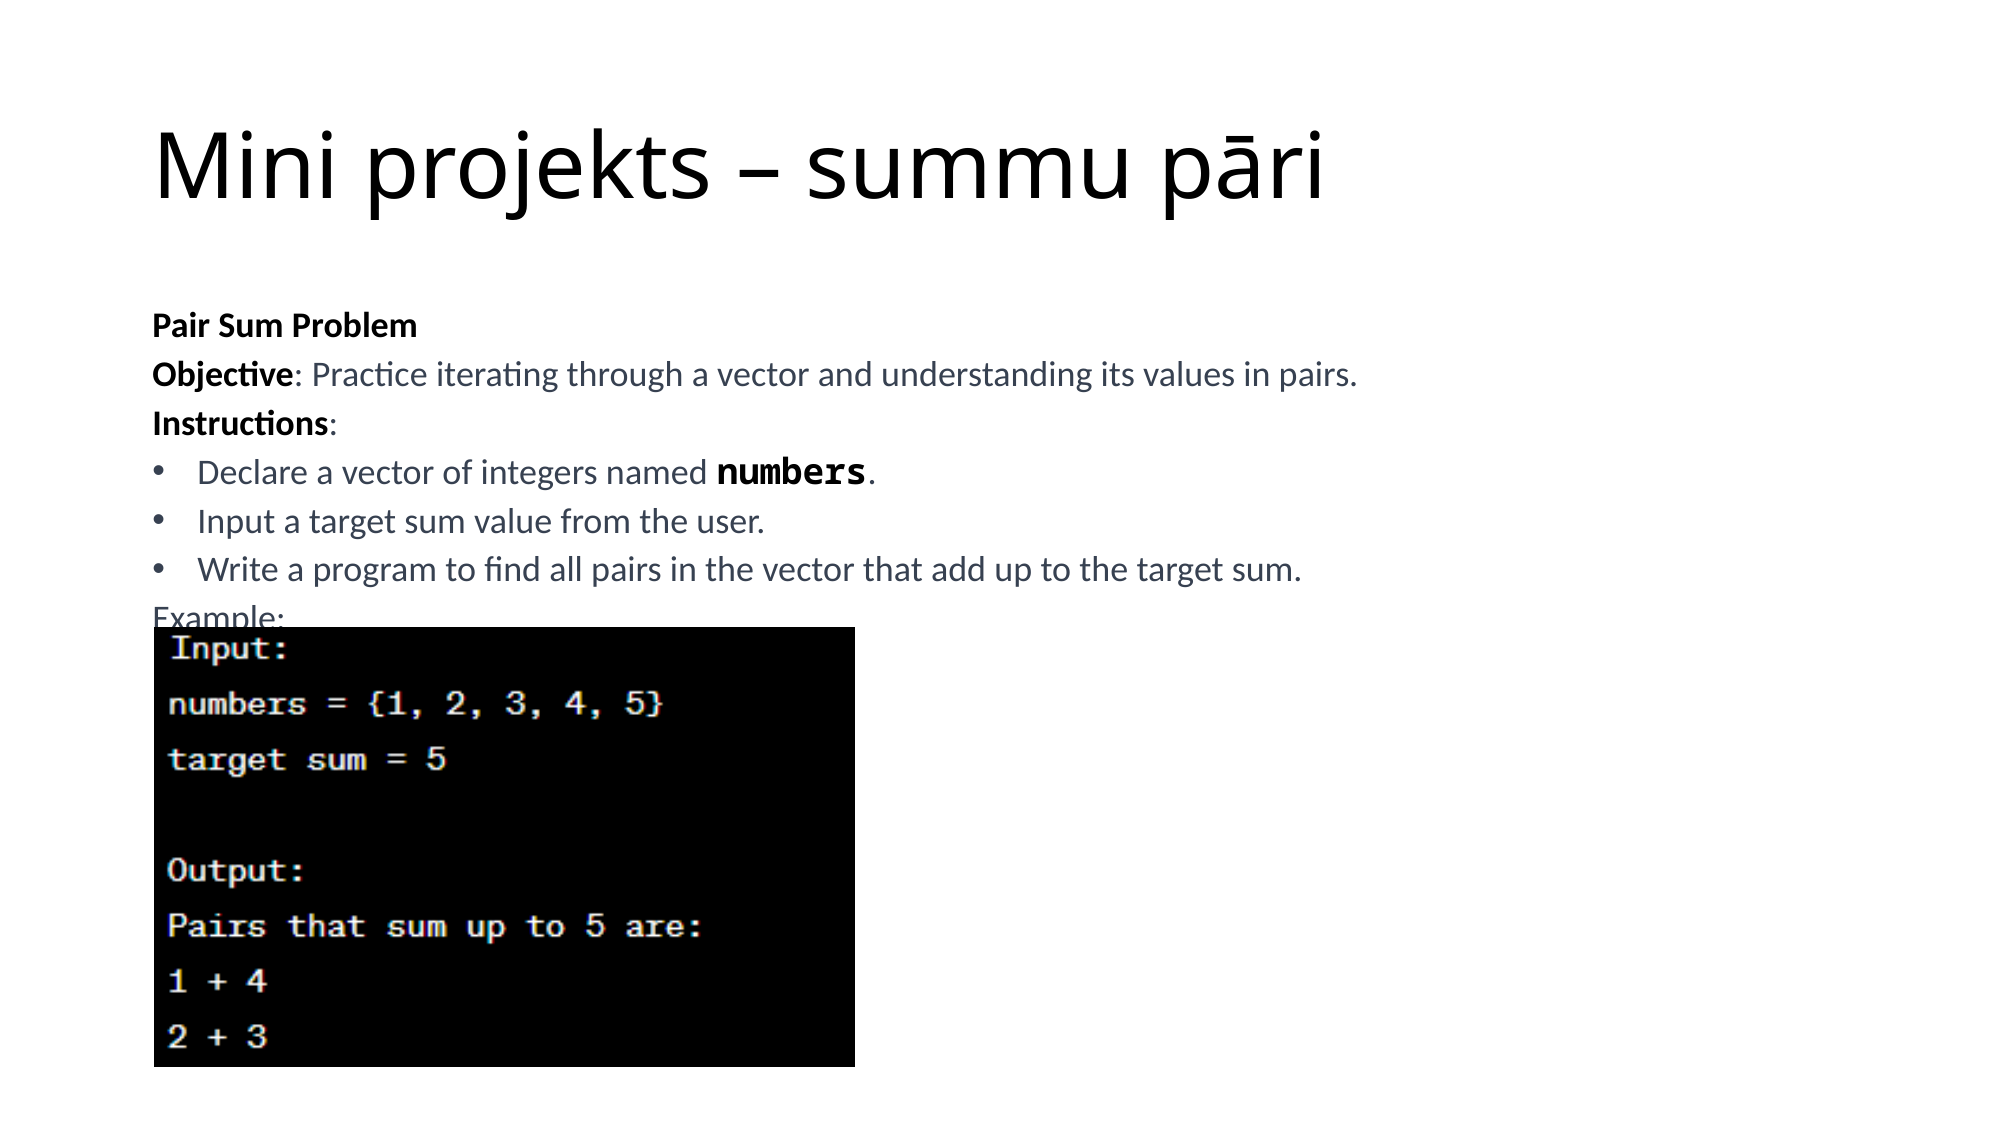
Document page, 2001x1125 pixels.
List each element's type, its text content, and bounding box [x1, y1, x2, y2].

list Pair Sum Problem Objective: Practice iterating through a vector and understanding its values in pairs. Instructions: Declare a vector of integers named numbers. Input a target sum value from the user. Write a program to find all pairs in the vector that add up to the target sum. Example: Input: numbers = {1, 2, 3, 4, 5} target sum = 5 Output: Pairs that sum up to 5 are: 1 + 4 2 + 3 [137, 299, 1863, 1014]
title Mini projekts – summu pāri [137, 59, 1863, 278]
picture [154, 627, 855, 1067]
